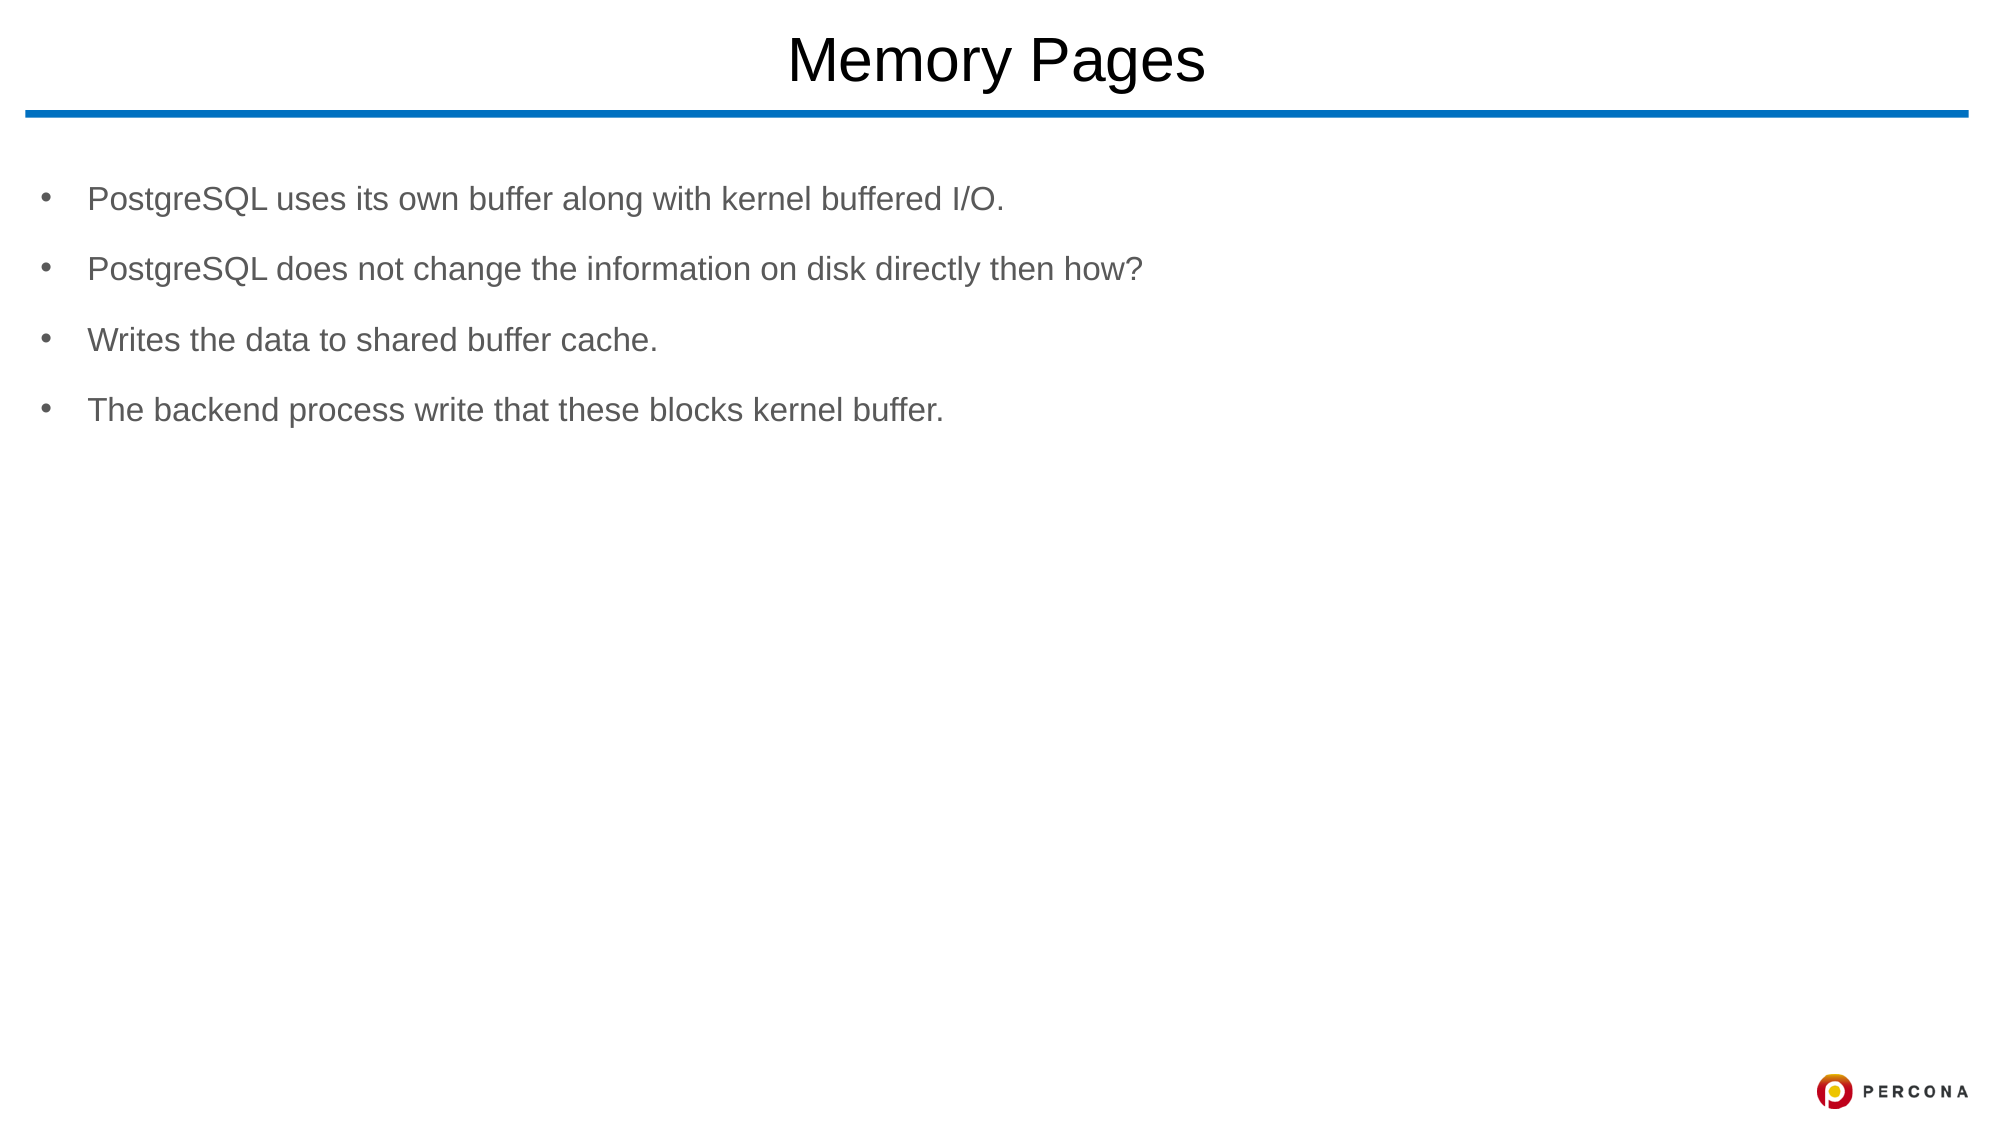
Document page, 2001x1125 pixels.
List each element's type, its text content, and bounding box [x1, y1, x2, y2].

title Memory Pages [25, 22, 1969, 101]
picture [1799, 1059, 2000, 1122]
list PostgreSQL uses its own buffer along with kernel buffered I/O. PostgreSQL does not change the information on disk directly then how? Writes the data to shared buffer cache. The backend process write that these blocks kernel buffer. [25, 149, 1969, 1035]
text_box [78, 90, 1977, 210]
